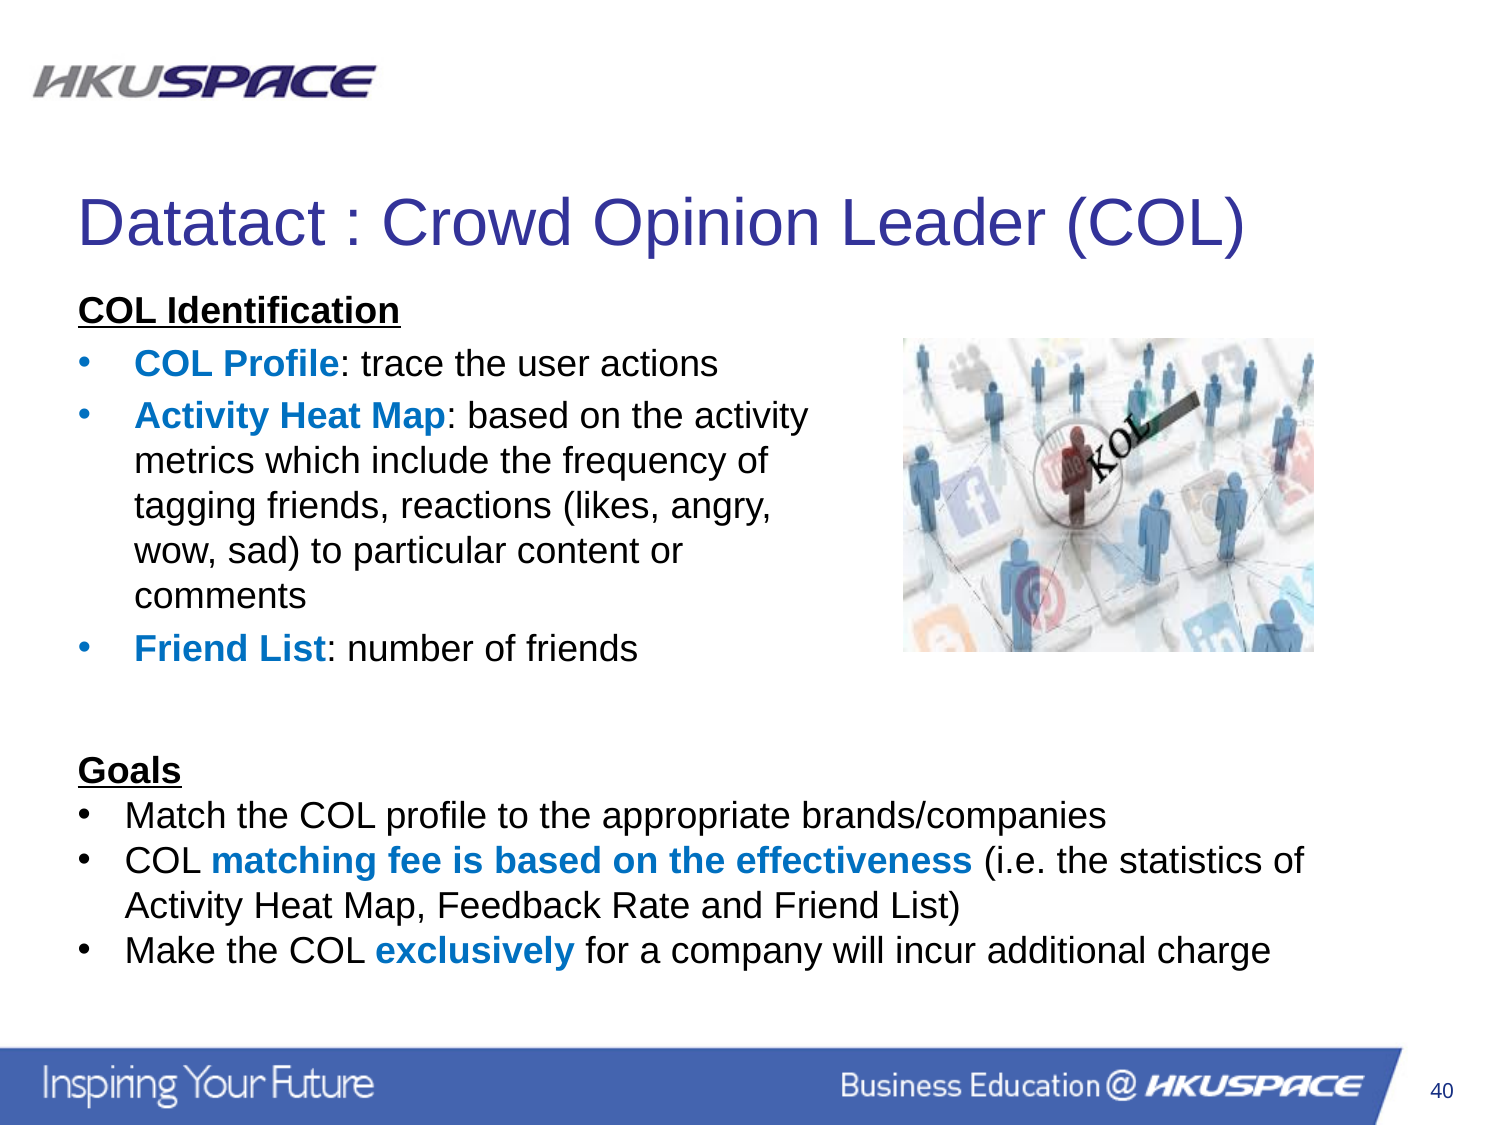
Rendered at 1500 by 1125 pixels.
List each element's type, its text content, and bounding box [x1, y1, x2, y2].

list COL Identification COL Profile: trace the user actions Activity Heat Map: based on the activity metrics which include the frequency of tagging friends, reactions (likes, angry, wow, sad) to particular content or comments Friend List: number of friends [62, 278, 873, 716]
slide_number 40 [1415, 1070, 1499, 1125]
picture [0, 0, 1500, 1125]
text_box Datatact : Crowd Opinion Leader (COL) [62, 101, 1388, 266]
text_box Goals Match the COL profile to the appropriate brands/companies COL matching fee is based on the effectiveness (i.e. the statistics of Activity Heat Map, Feedback Rate and Friend List) Make the COL exclusively for a company will incur additional charge [62, 739, 1388, 979]
